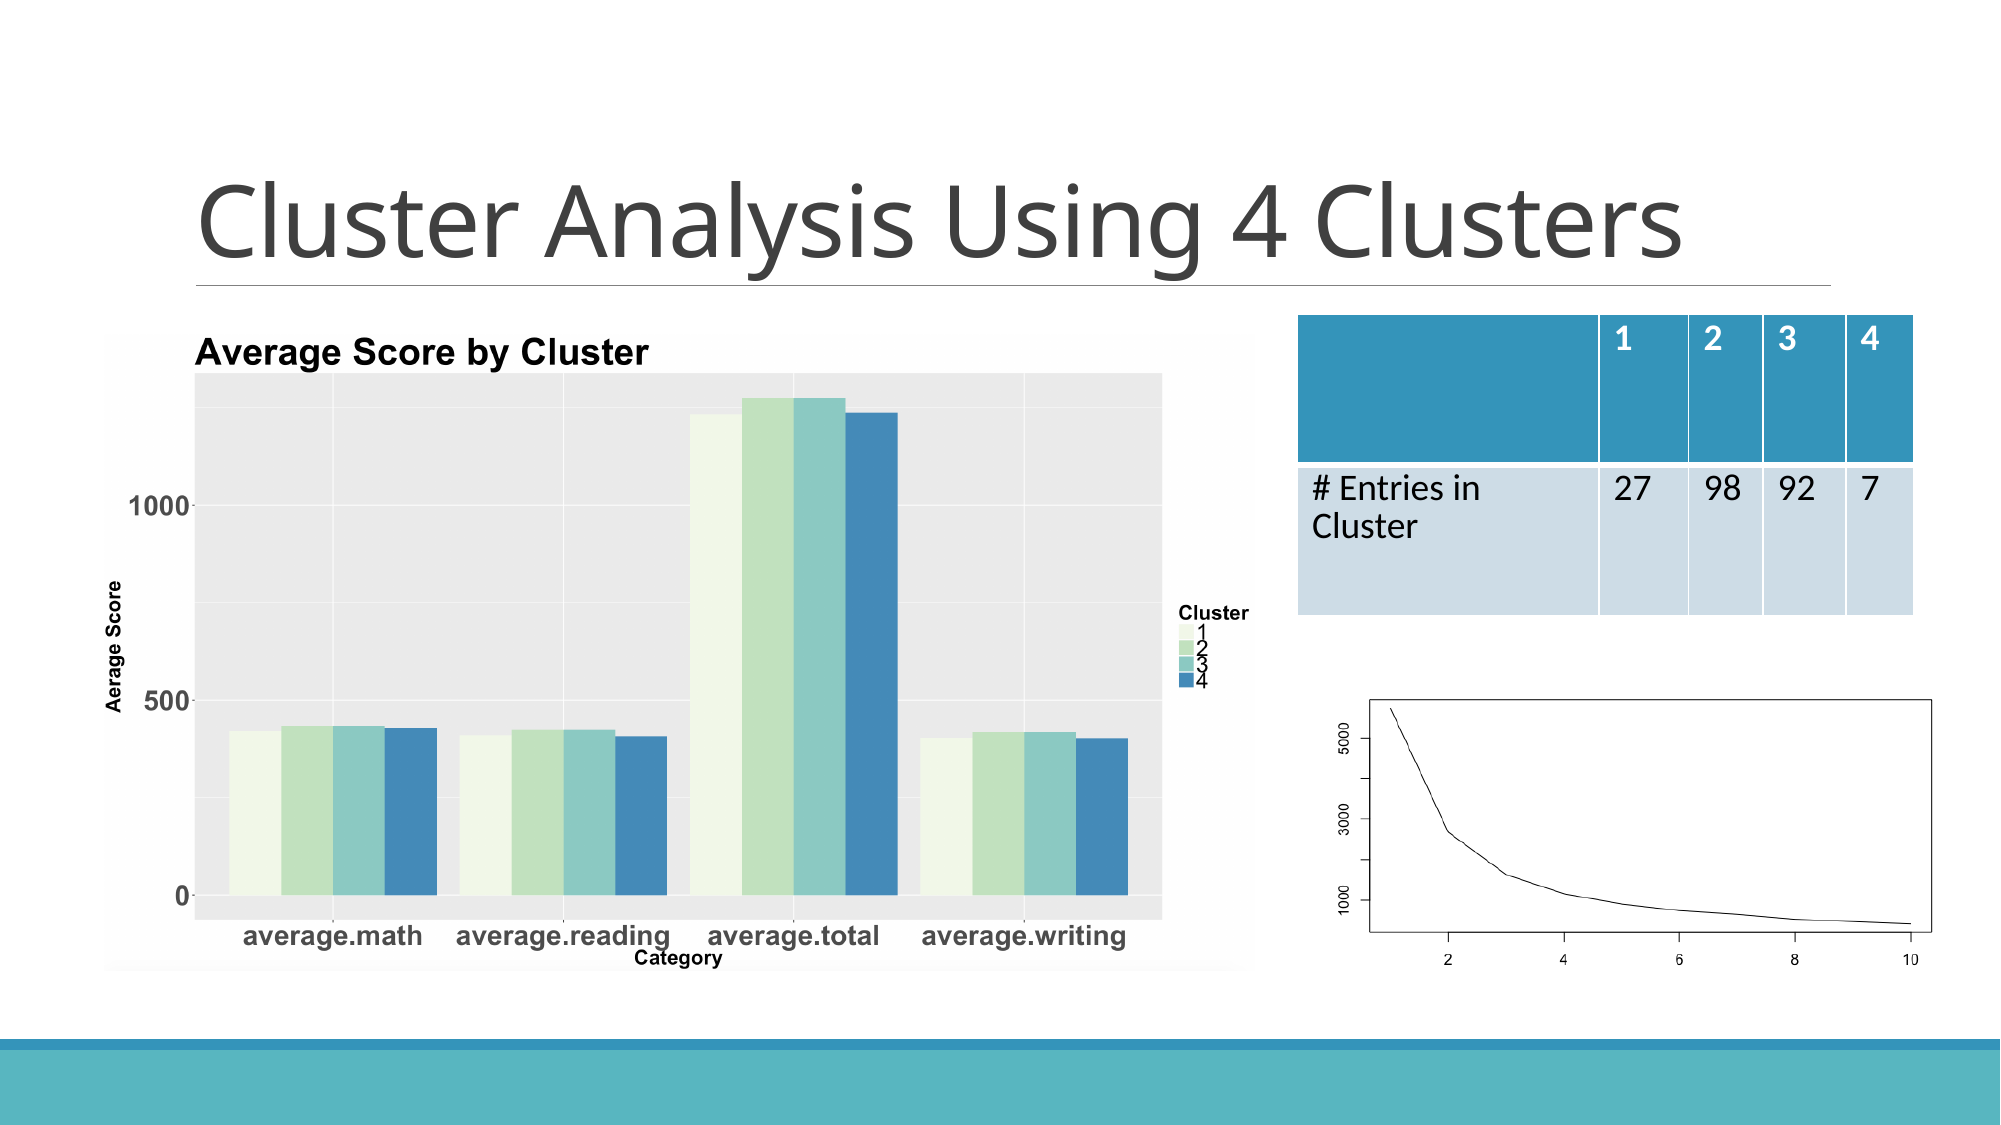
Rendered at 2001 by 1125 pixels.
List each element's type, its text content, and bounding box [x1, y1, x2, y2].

table_header 1 [1600, 315, 1688, 462]
title Cluster Analysis Using 4 Clusters [180, 47, 1830, 285]
table_cell 7 [1847, 468, 1913, 615]
table_cell # Entries in Cluster [1298, 468, 1598, 615]
table_header 3 [1764, 315, 1845, 462]
table_header [1298, 315, 1598, 462]
table_cell 92 [1764, 468, 1845, 615]
table_header 4 [1847, 315, 1913, 462]
table_header 2 [1689, 315, 1762, 462]
picture [1296, 626, 1968, 1023]
picture [104, 334, 1256, 972]
table_cell 98 [1689, 468, 1762, 615]
table_cell 27 [1600, 468, 1688, 615]
